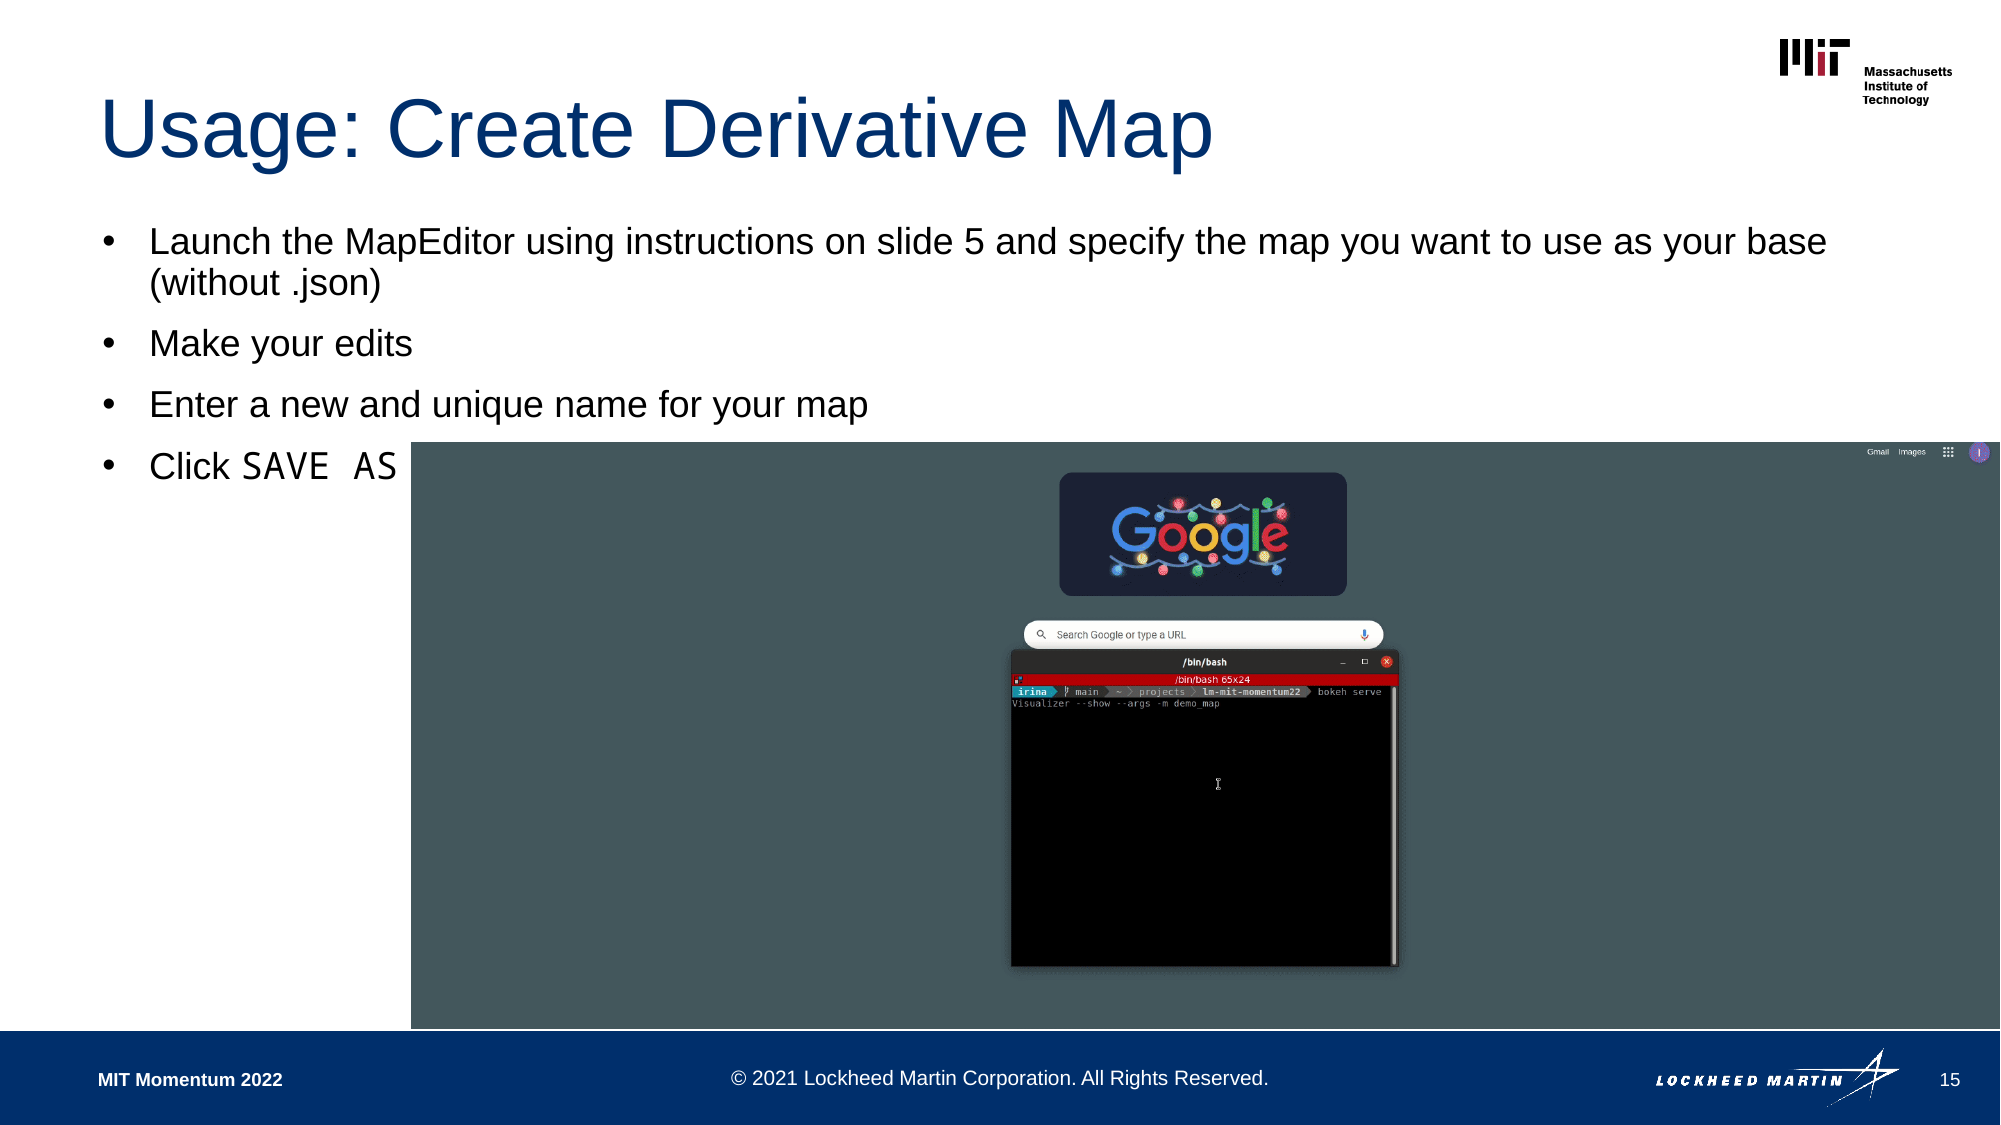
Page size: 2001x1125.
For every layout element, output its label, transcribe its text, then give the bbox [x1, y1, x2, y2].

list Launch the MapEditor using instructions on slide 5 and specify the map you want to use as your base (without .json) Make your edits Enter a new and unique name for your map Click SAVE AS [87, 215, 1912, 935]
title Usage: Create Derivative Map [84, 77, 1810, 191]
picture [411, 442, 2000, 1029]
picture [1775, 38, 1966, 118]
picture [1656, 1048, 1900, 1108]
